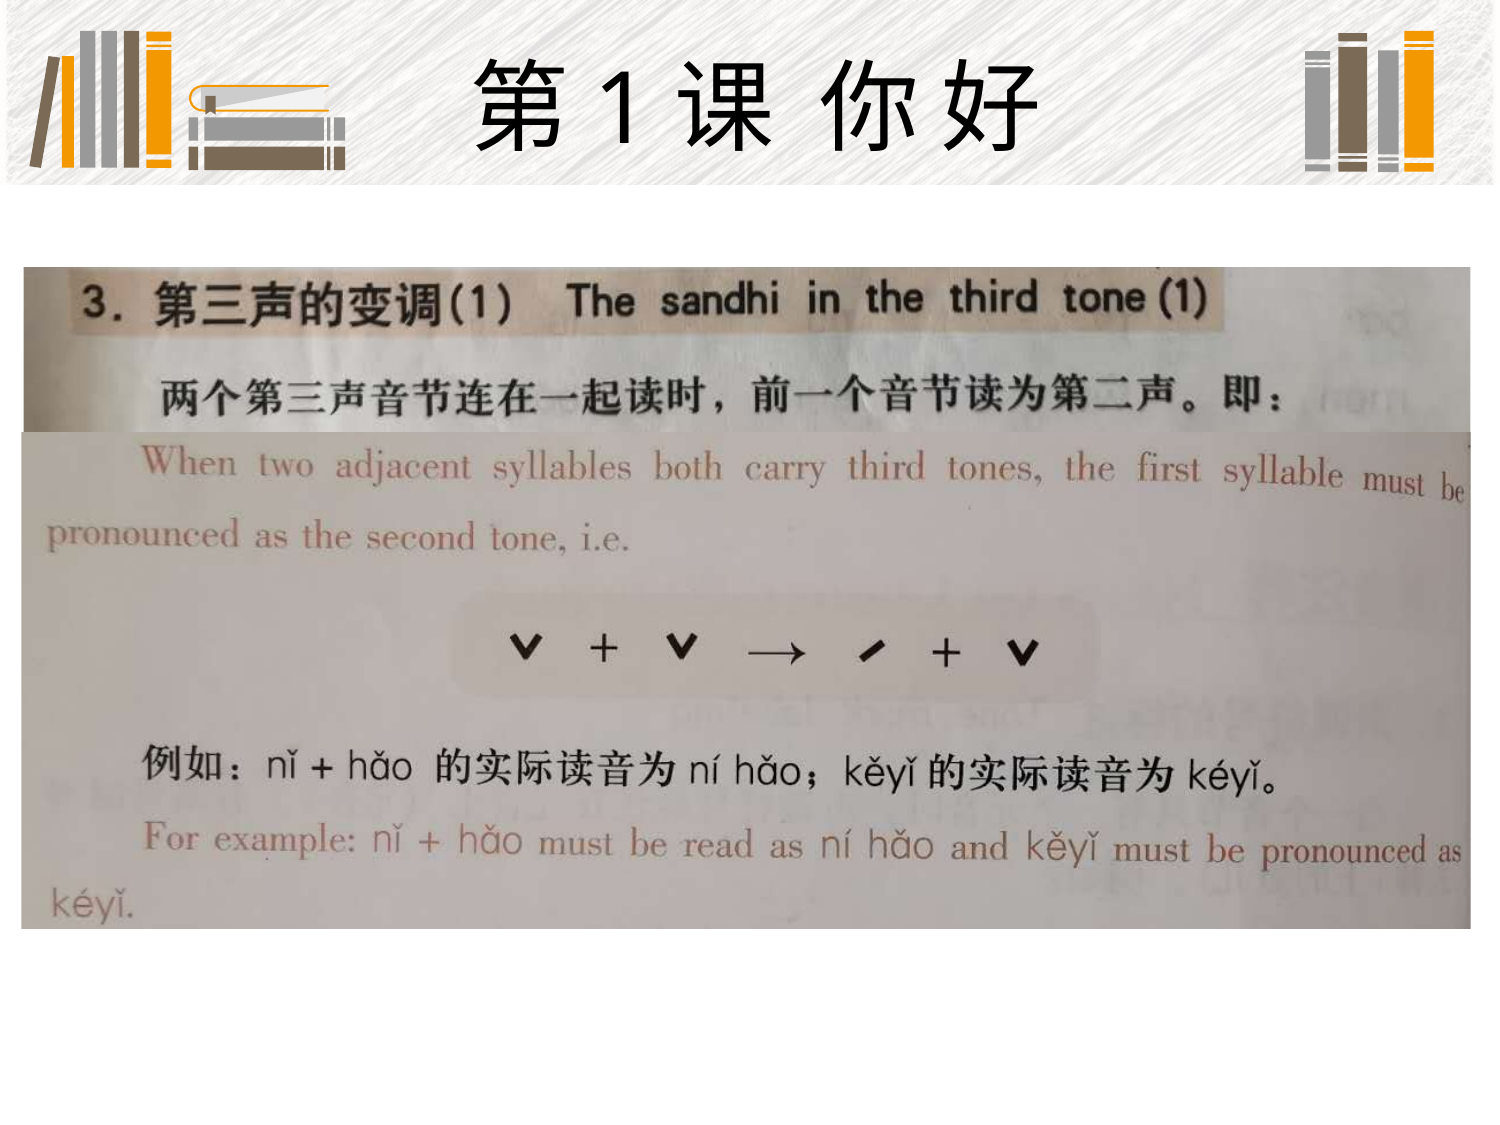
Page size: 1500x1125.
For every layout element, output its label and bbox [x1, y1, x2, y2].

text_box [29, 30, 346, 171]
picture [0, 0, 1500, 185]
text_box [1304, 30, 1434, 173]
picture [21, 432, 1471, 929]
list [23, 266, 1471, 432]
